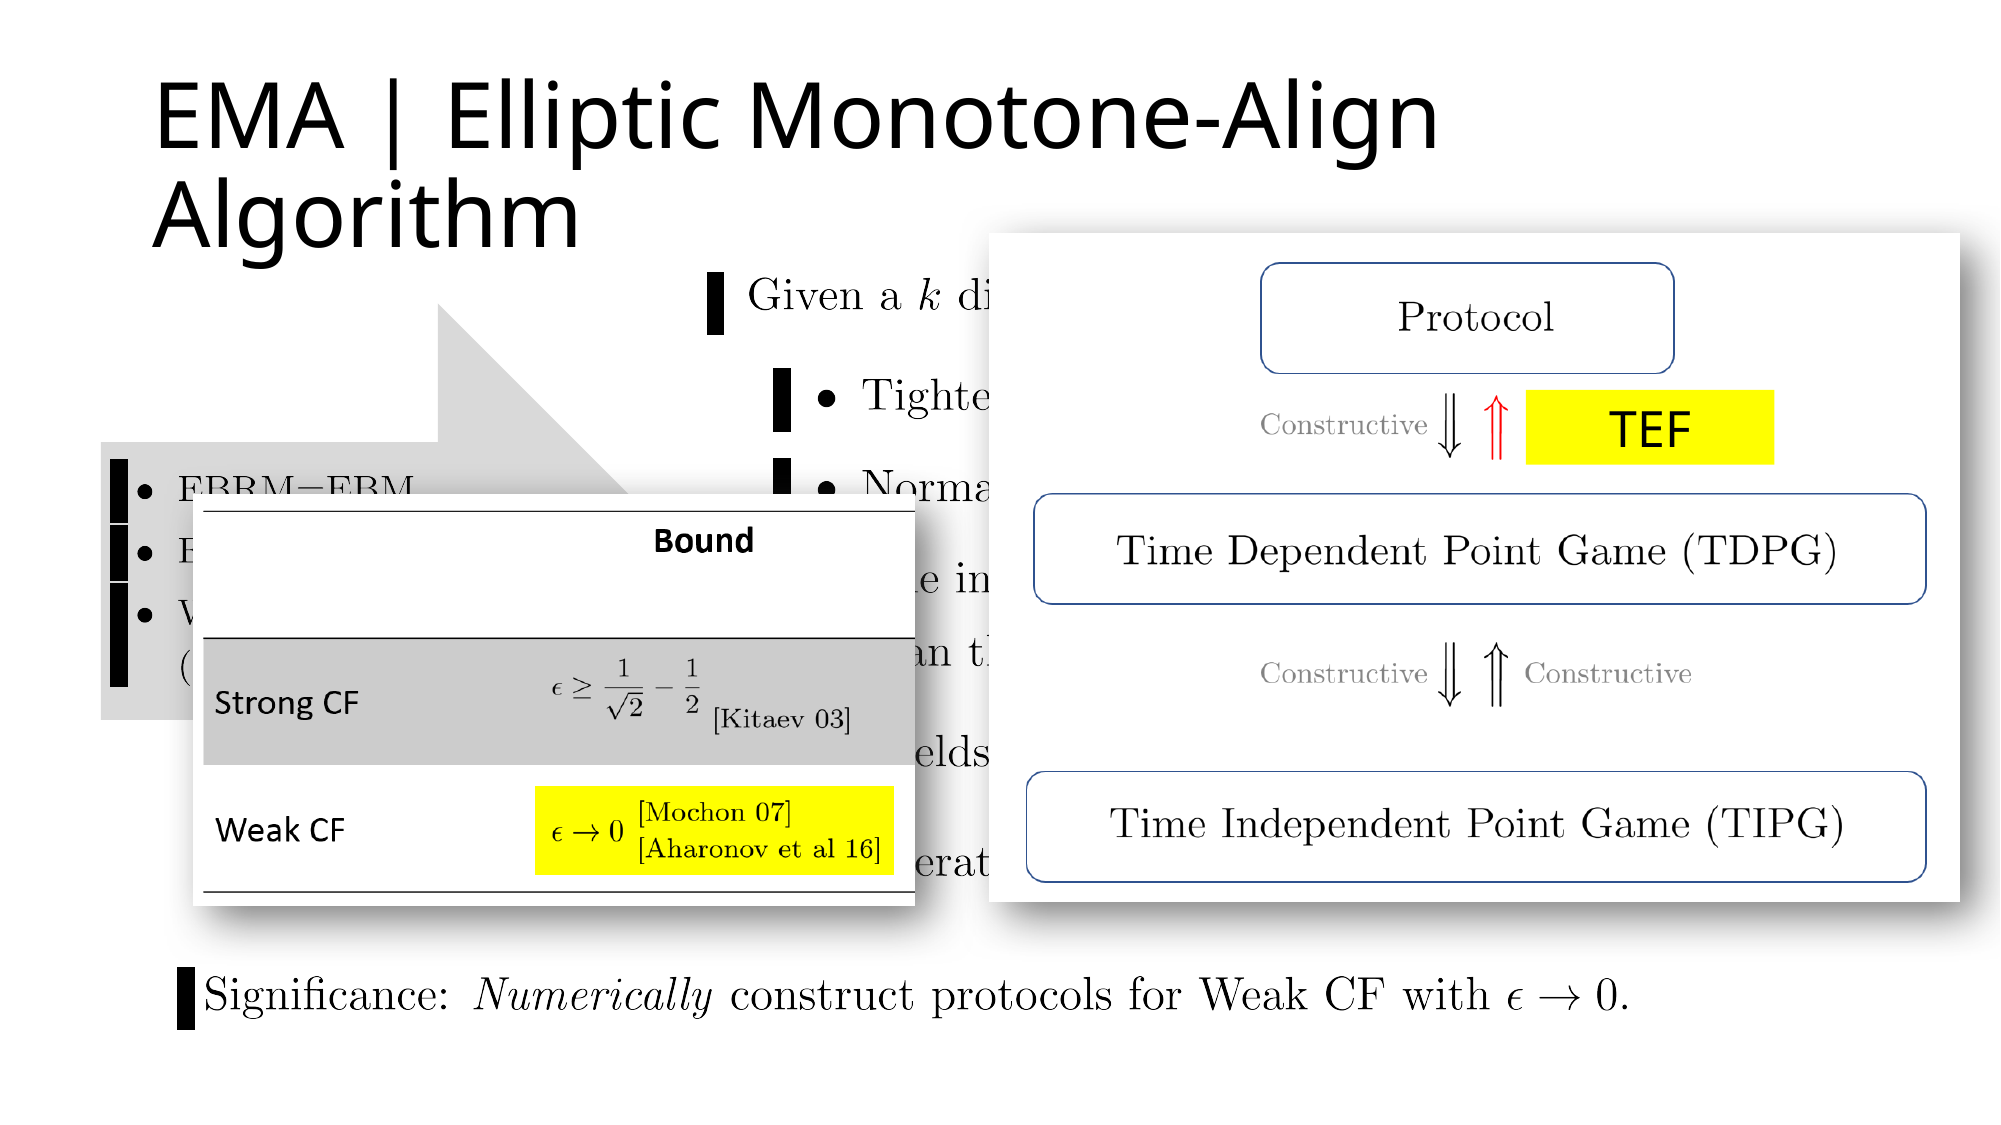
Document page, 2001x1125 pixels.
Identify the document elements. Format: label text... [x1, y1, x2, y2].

picture [206, 976, 1627, 1019]
title EMA | Elliptic Monotone-Align Algorithm [137, 59, 1863, 278]
text_box [110, 583, 128, 687]
text_box [110, 525, 128, 581]
picture [137, 233, 1960, 906]
text_box [707, 272, 724, 335]
text_box [100, 302, 612, 721]
text_box [177, 967, 195, 1030]
text_box [110, 459, 128, 523]
